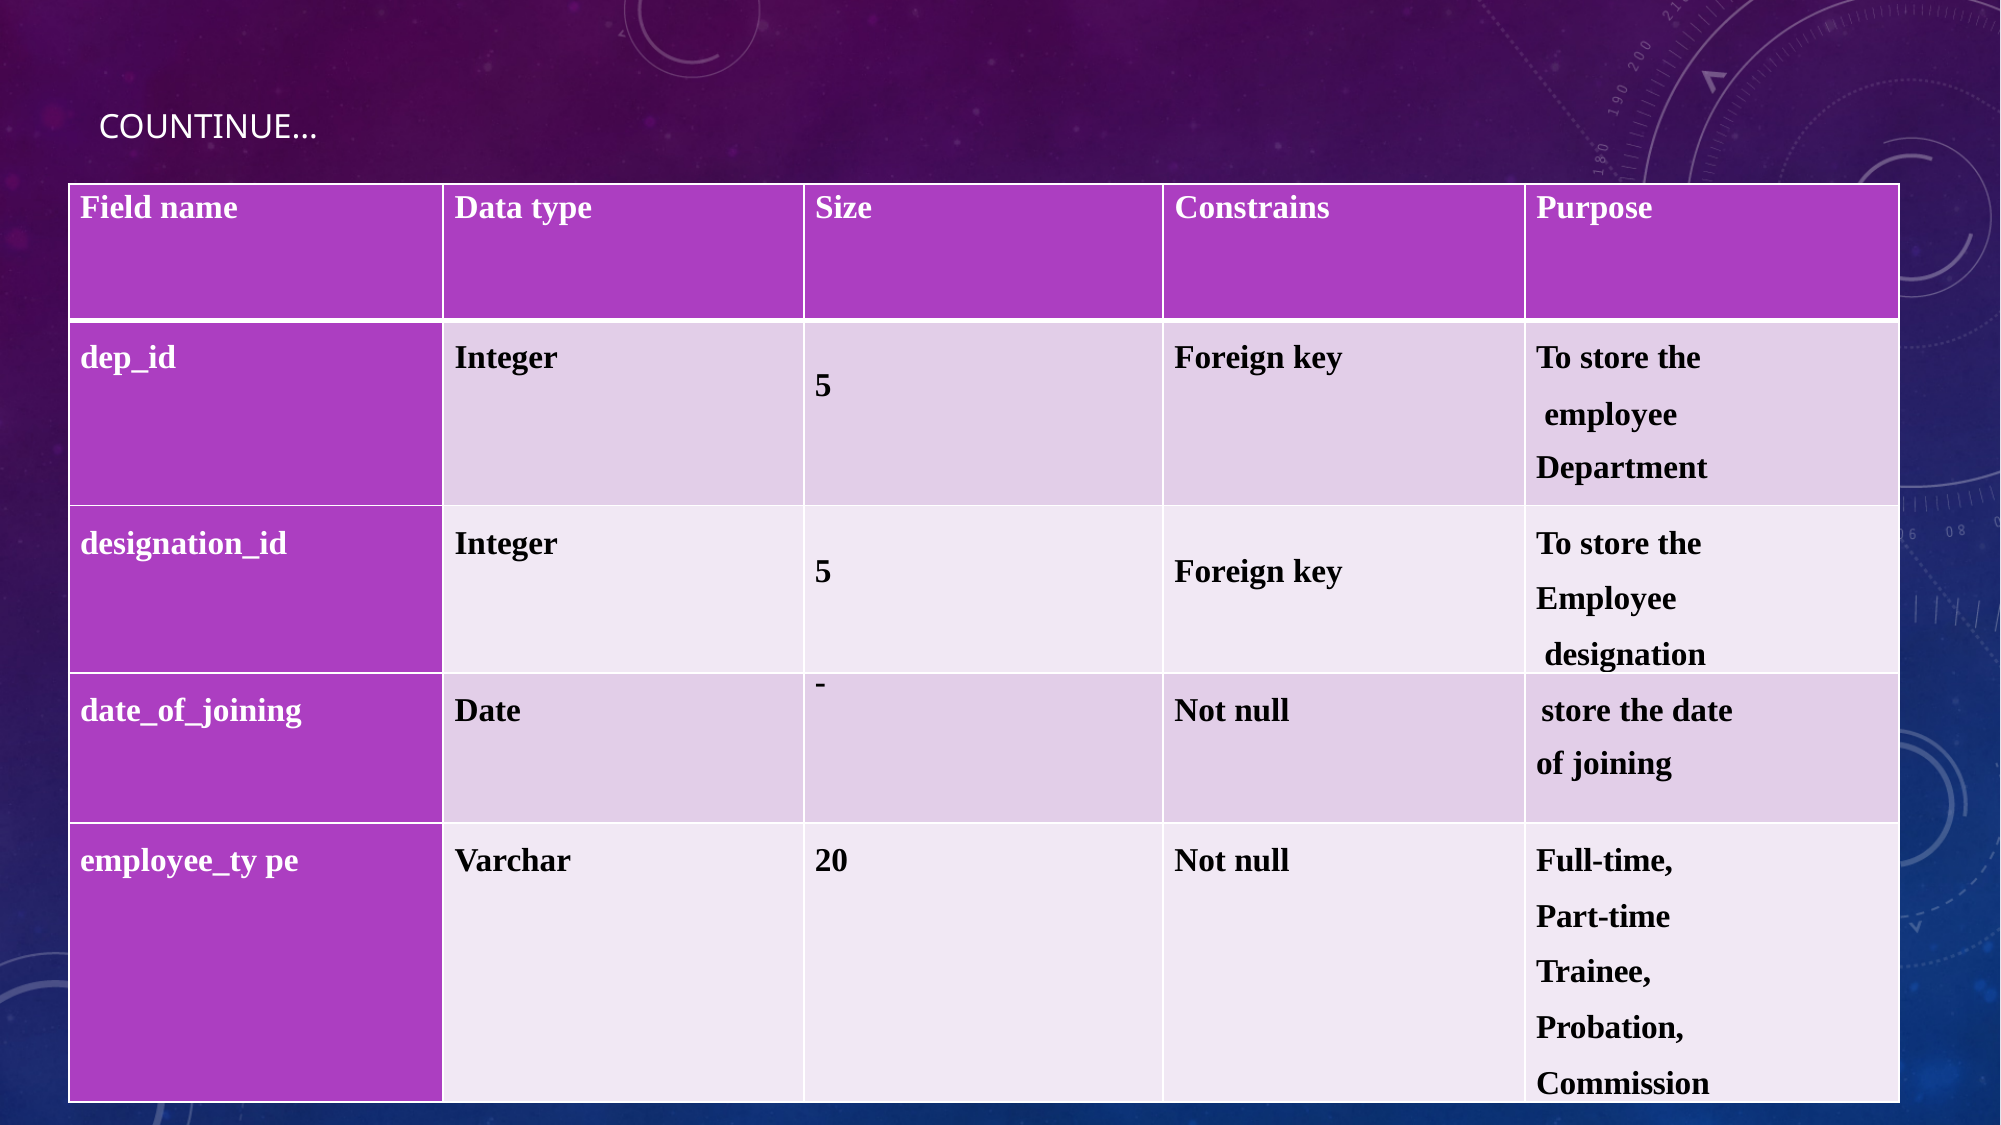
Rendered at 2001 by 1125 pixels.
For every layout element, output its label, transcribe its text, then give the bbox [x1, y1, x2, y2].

table_cell dep_id [70, 323, 442, 505]
table_cell Varchar [444, 824, 803, 1101]
table_cell Not null [1164, 824, 1524, 1101]
table_cell Integer [444, 323, 803, 505]
table_cell store the date of joining [1526, 674, 1898, 822]
table_cell To store the Employee designation [1526, 506, 1898, 672]
table_header Field name [70, 185, 442, 318]
table_header Constrains [1164, 185, 1524, 318]
table_header Data type [444, 185, 803, 318]
picture [0, 0, 2001, 1125]
title COUNTINUE… [83, 79, 1746, 171]
table_cell designation_id [70, 506, 442, 672]
table_cell 5 [805, 323, 1162, 505]
table_header Purpose [1526, 185, 1898, 318]
table_cell Date [444, 674, 803, 822]
table_cell Integer [444, 506, 803, 672]
table_cell Foreign key [1164, 323, 1524, 505]
table_cell date_of_joining [70, 674, 442, 822]
table_cell 20 [805, 824, 1162, 1101]
table_cell - [805, 674, 1162, 822]
table_cell To store the employee Department [1526, 323, 1898, 505]
table_cell 5 [805, 506, 1162, 672]
table_cell Foreign key [1164, 506, 1524, 672]
table_cell Not null [1164, 674, 1524, 822]
table_cell Full-time, Part-time Trainee, Probation, Commission [1526, 824, 1898, 1101]
table_header Size [805, 185, 1162, 318]
table_cell employee_ty pe [70, 824, 442, 1101]
